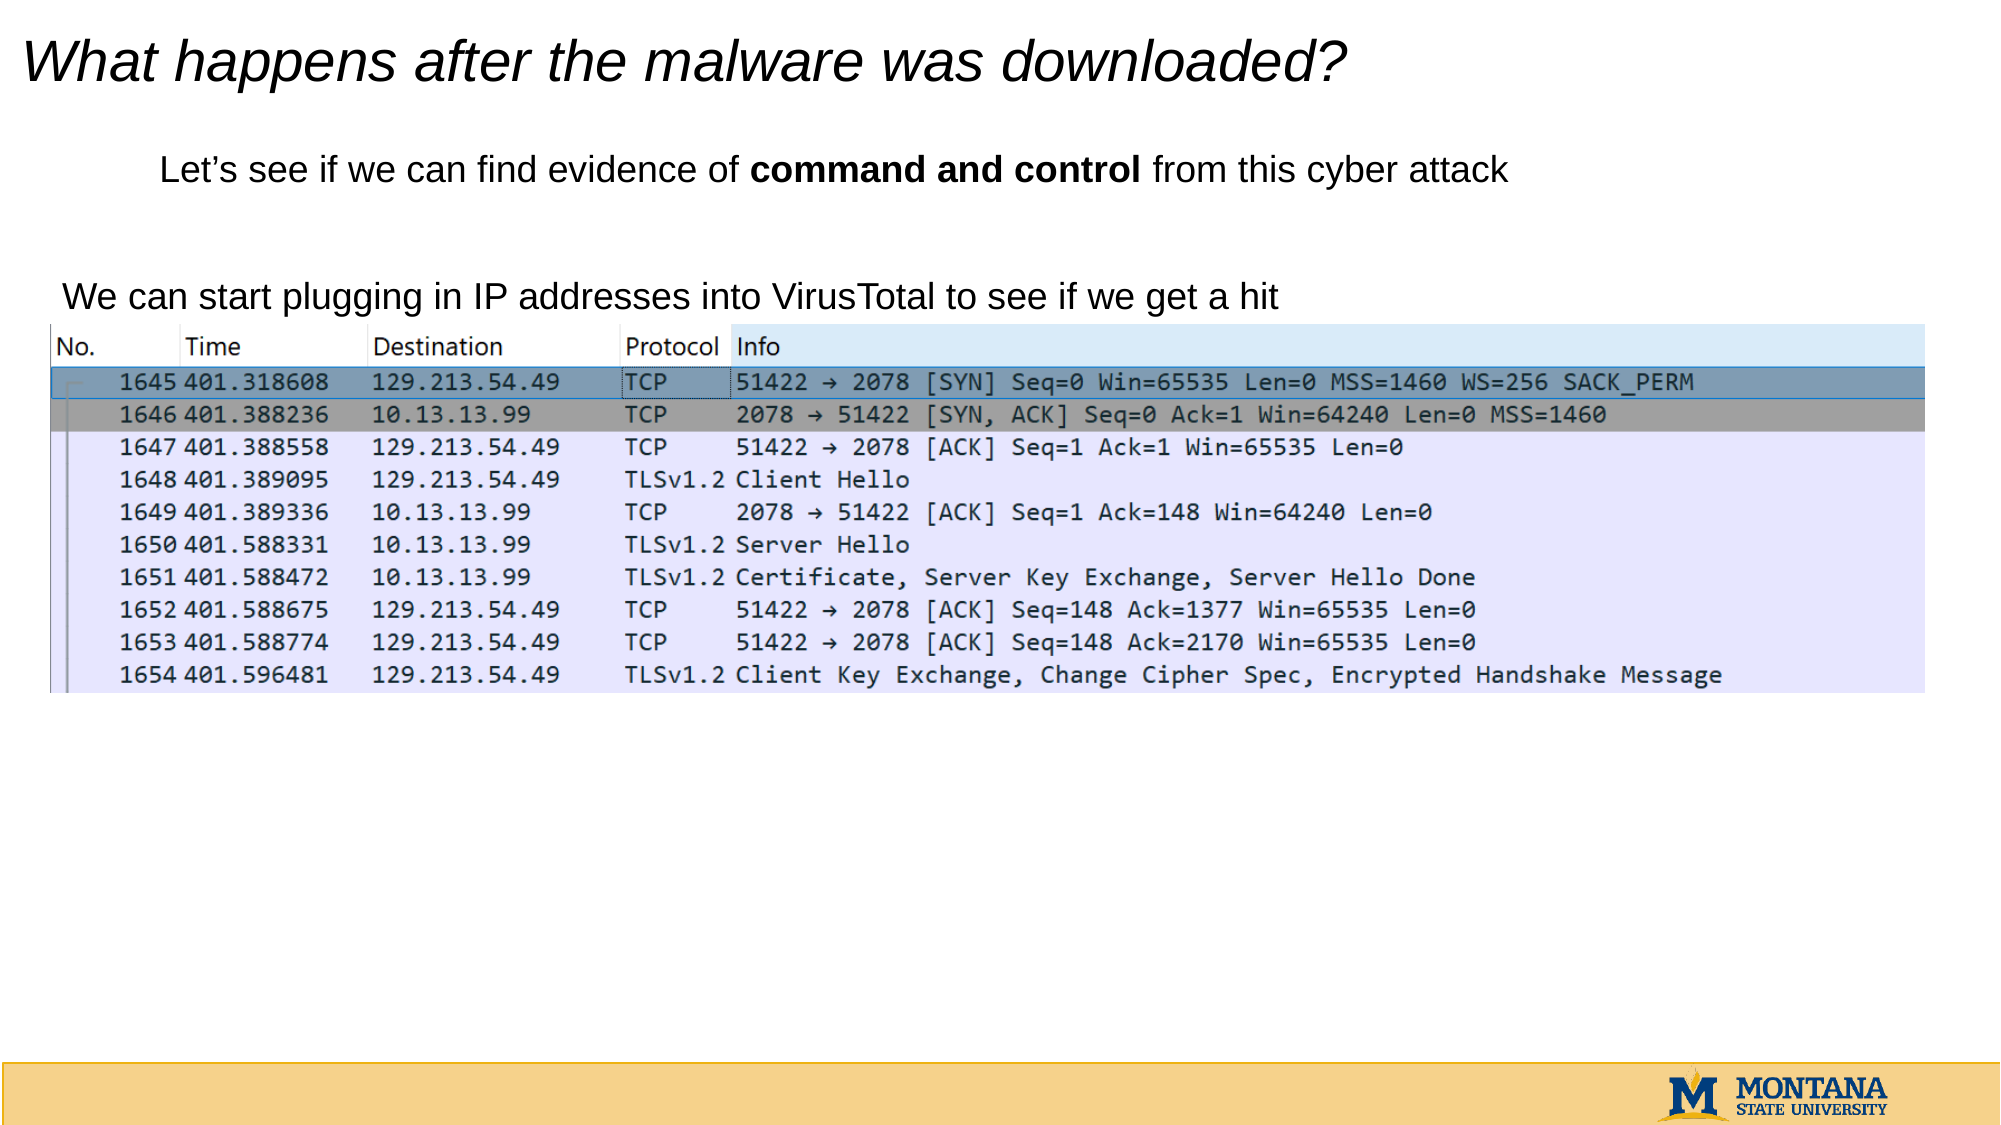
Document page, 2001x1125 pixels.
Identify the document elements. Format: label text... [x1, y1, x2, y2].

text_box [1889, 1062, 2000, 1125]
text_box We can start plugging in IP addresses into VirusTotal to see if we get a hit [47, 264, 1295, 325]
text_box Let’s see if we can find evidence of command and control from this cyber attack [144, 137, 1524, 198]
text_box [1, 1062, 1654, 1125]
picture [49, 324, 1926, 693]
picture [1656, 1062, 1888, 1123]
text_box What happens after the malware was downloaded? [7, 15, 1365, 101]
